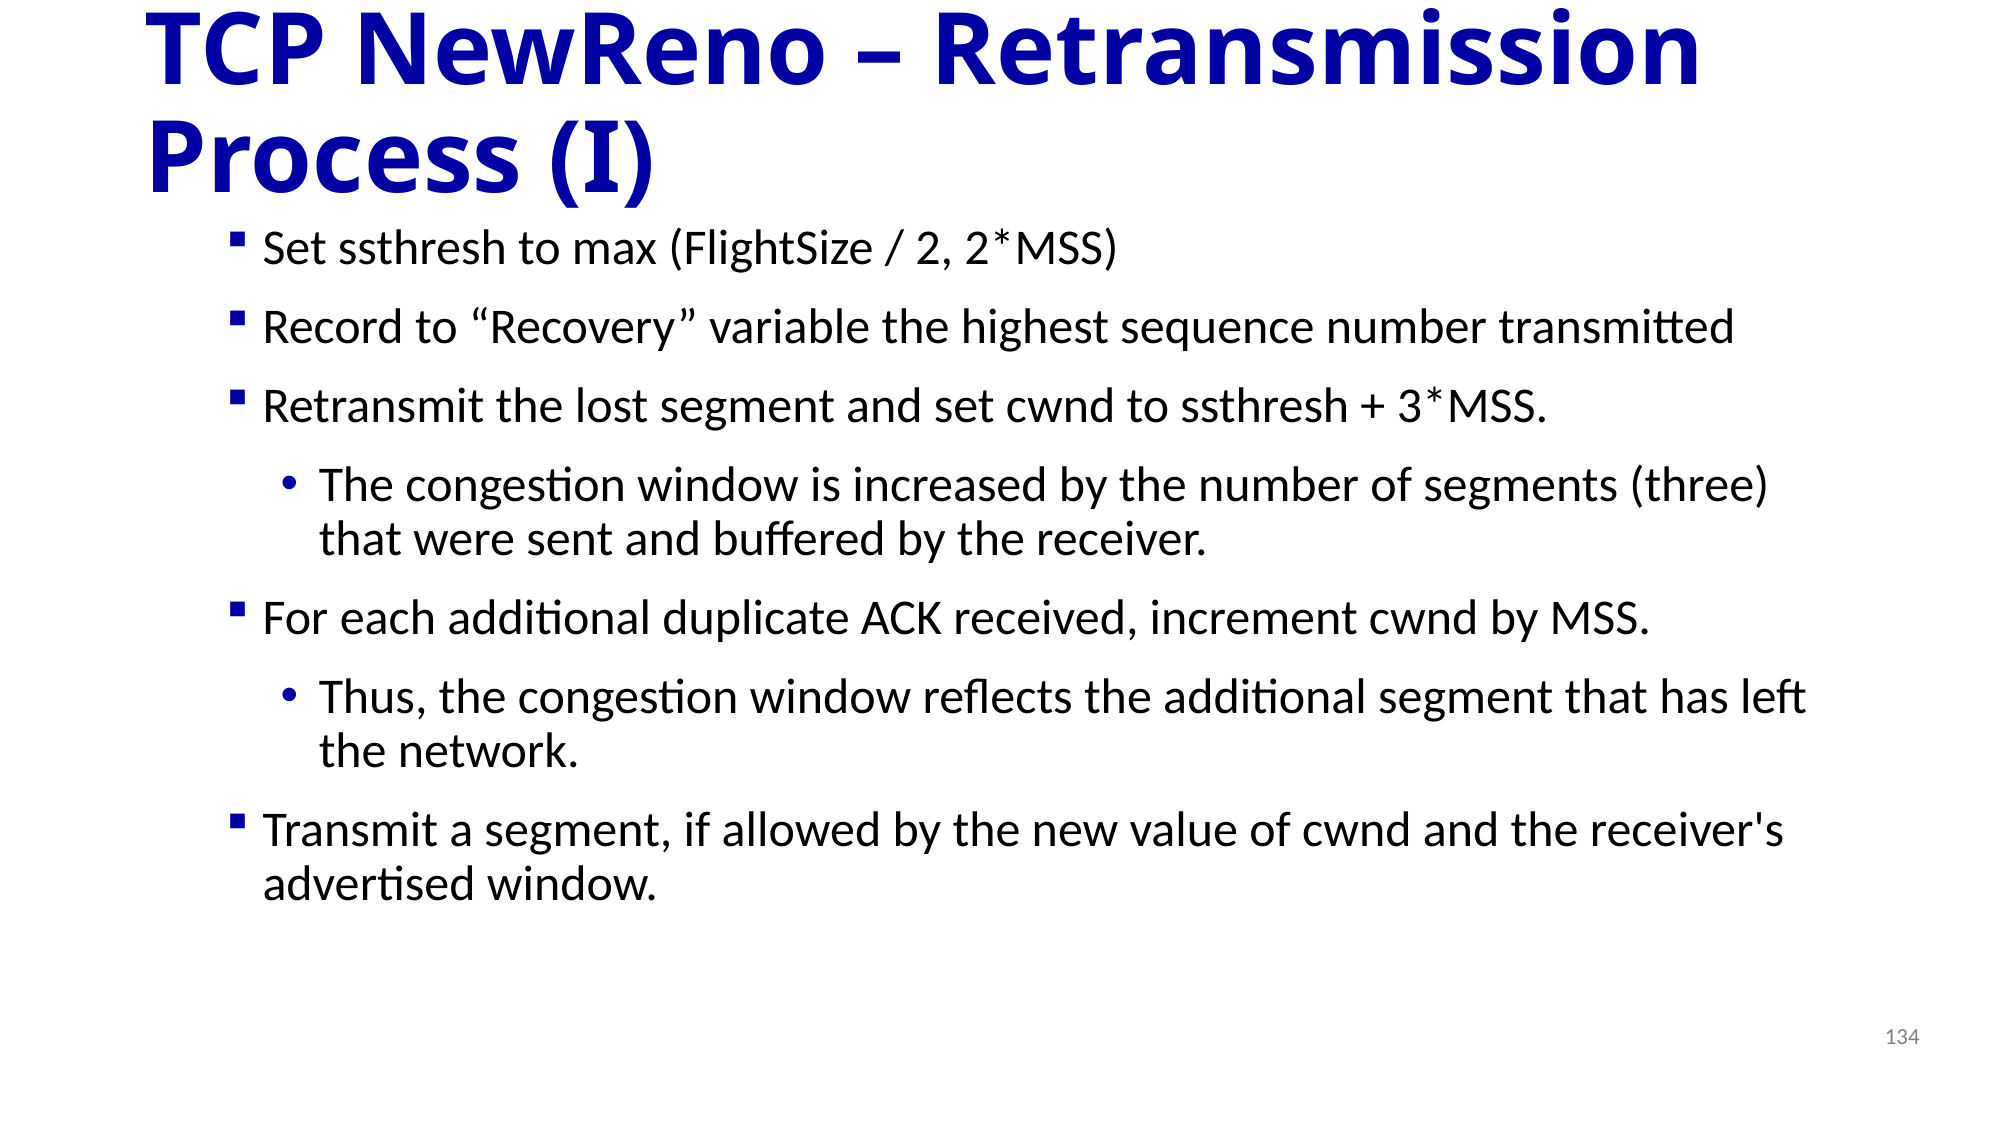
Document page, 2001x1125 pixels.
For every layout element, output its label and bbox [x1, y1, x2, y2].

list [189, 214, 1834, 1006]
title [129, 24, 1921, 188]
slide_number [1858, 1005, 1935, 1066]
